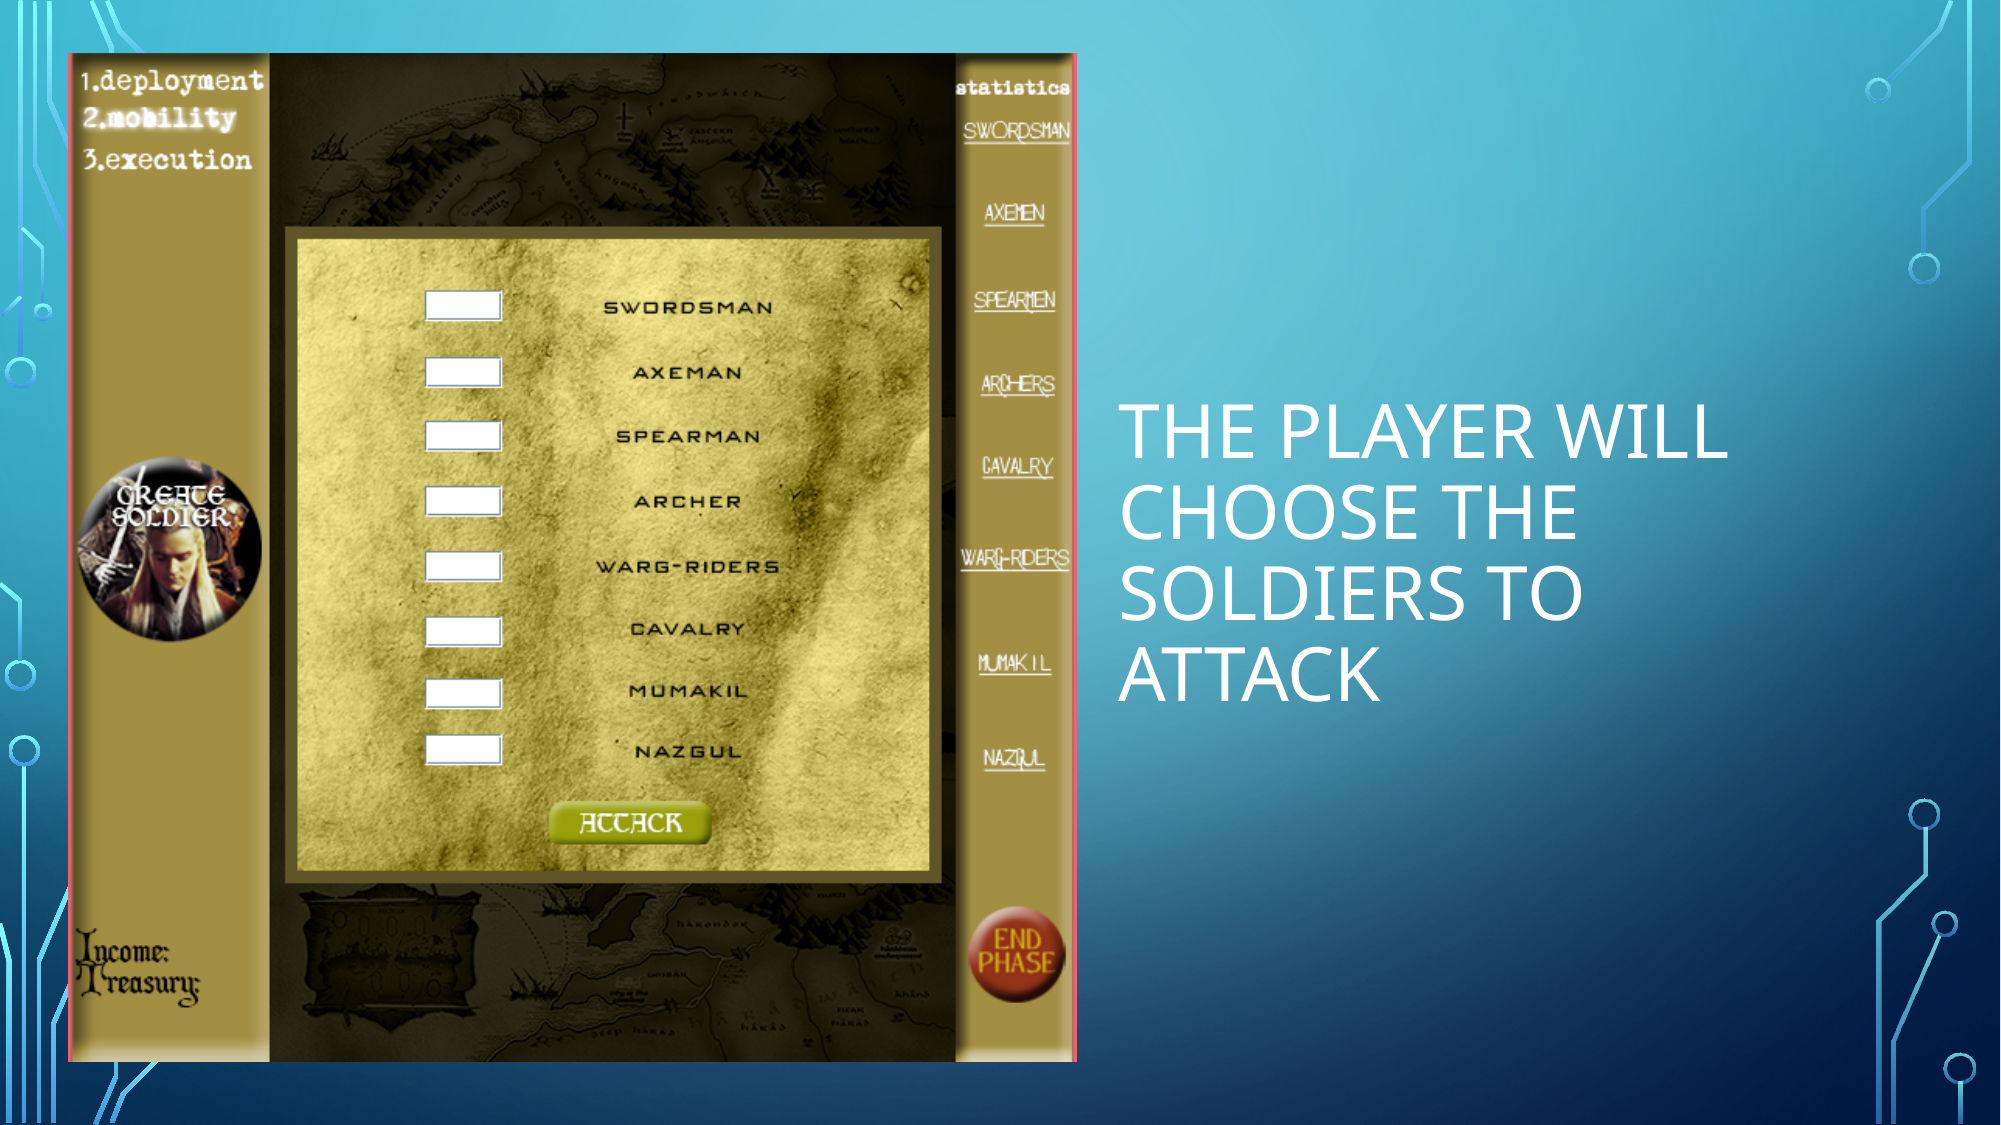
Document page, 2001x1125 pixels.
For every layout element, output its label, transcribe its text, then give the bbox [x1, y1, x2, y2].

title The player wıll choose the soldıers to attack [1103, 101, 1813, 1010]
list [68, 53, 1078, 1062]
